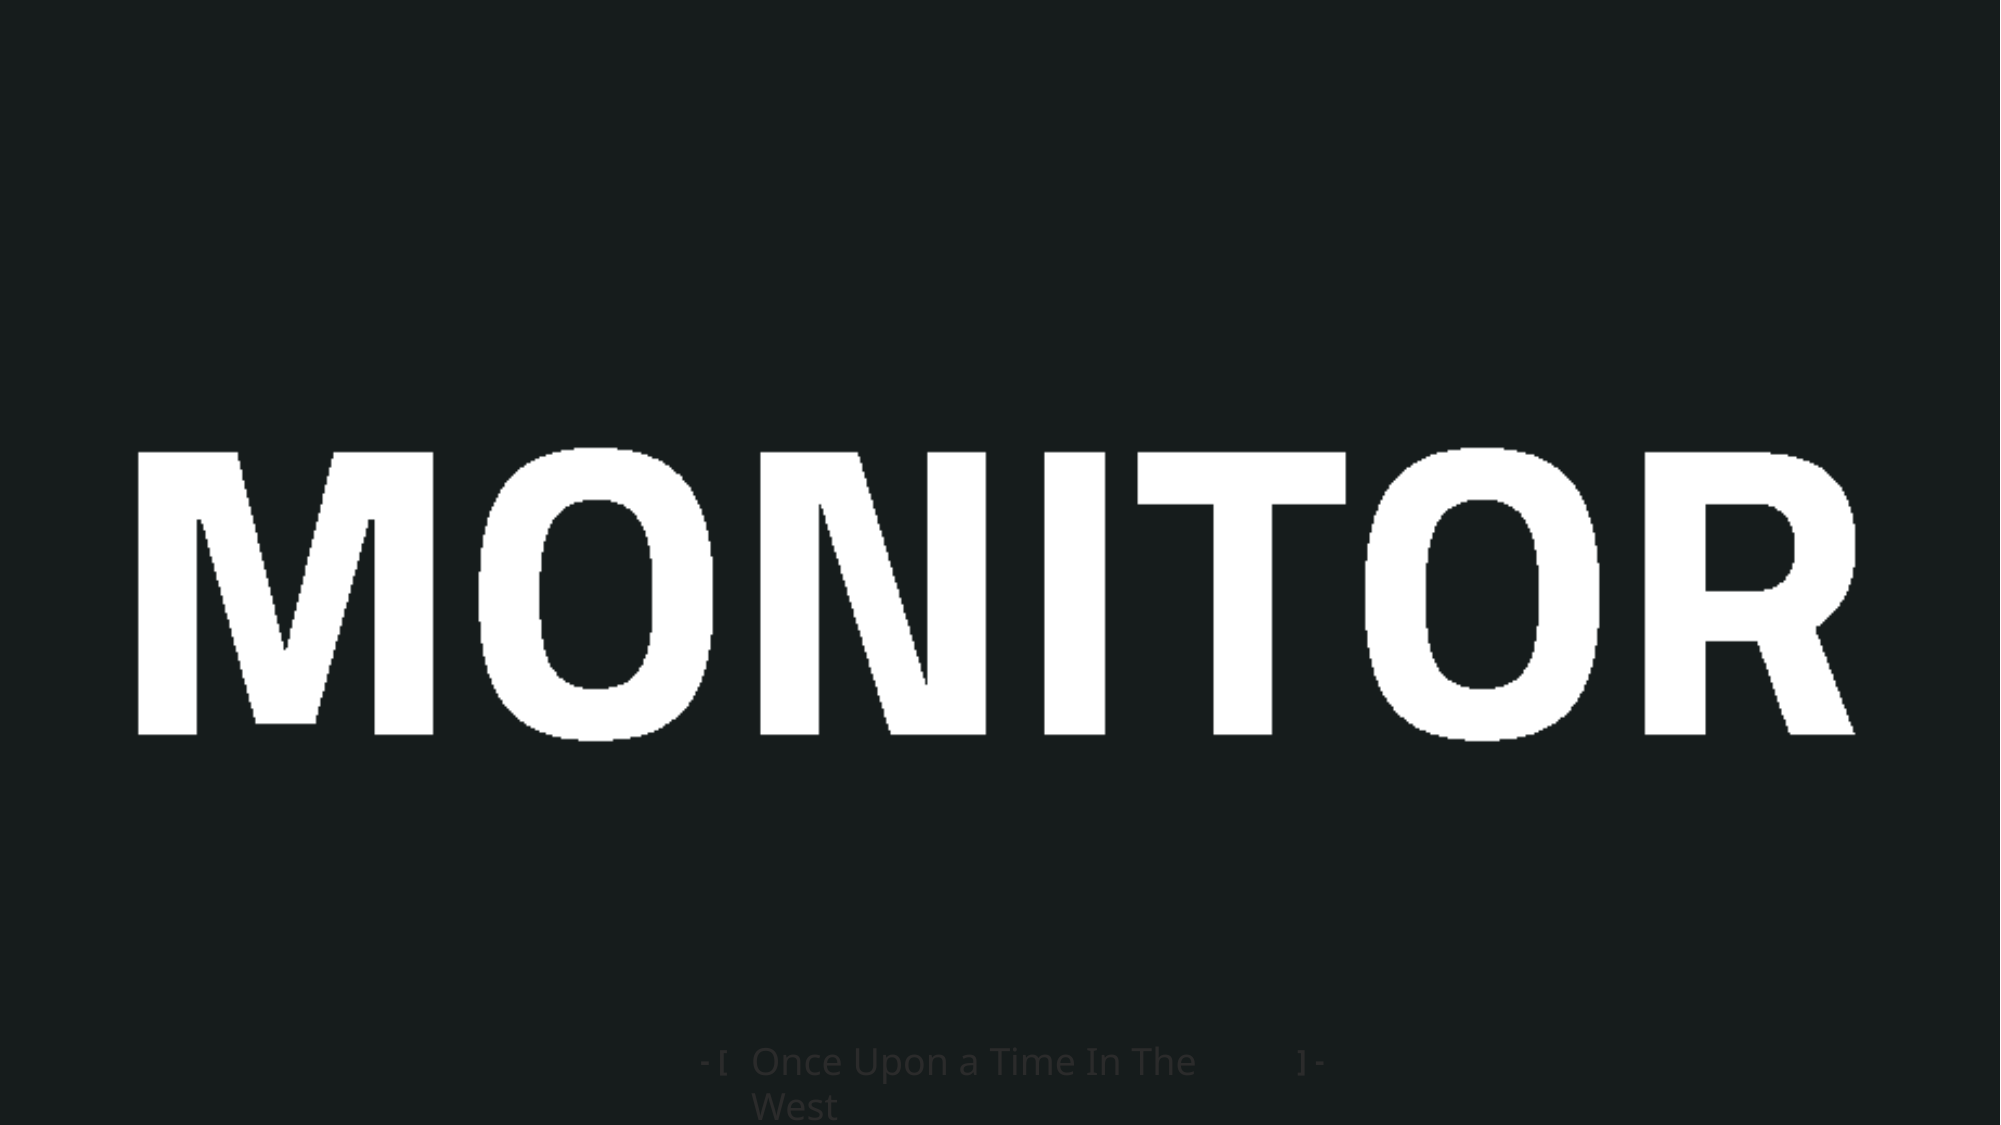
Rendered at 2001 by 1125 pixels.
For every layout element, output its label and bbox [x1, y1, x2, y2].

picture [63, 318, 2000, 807]
